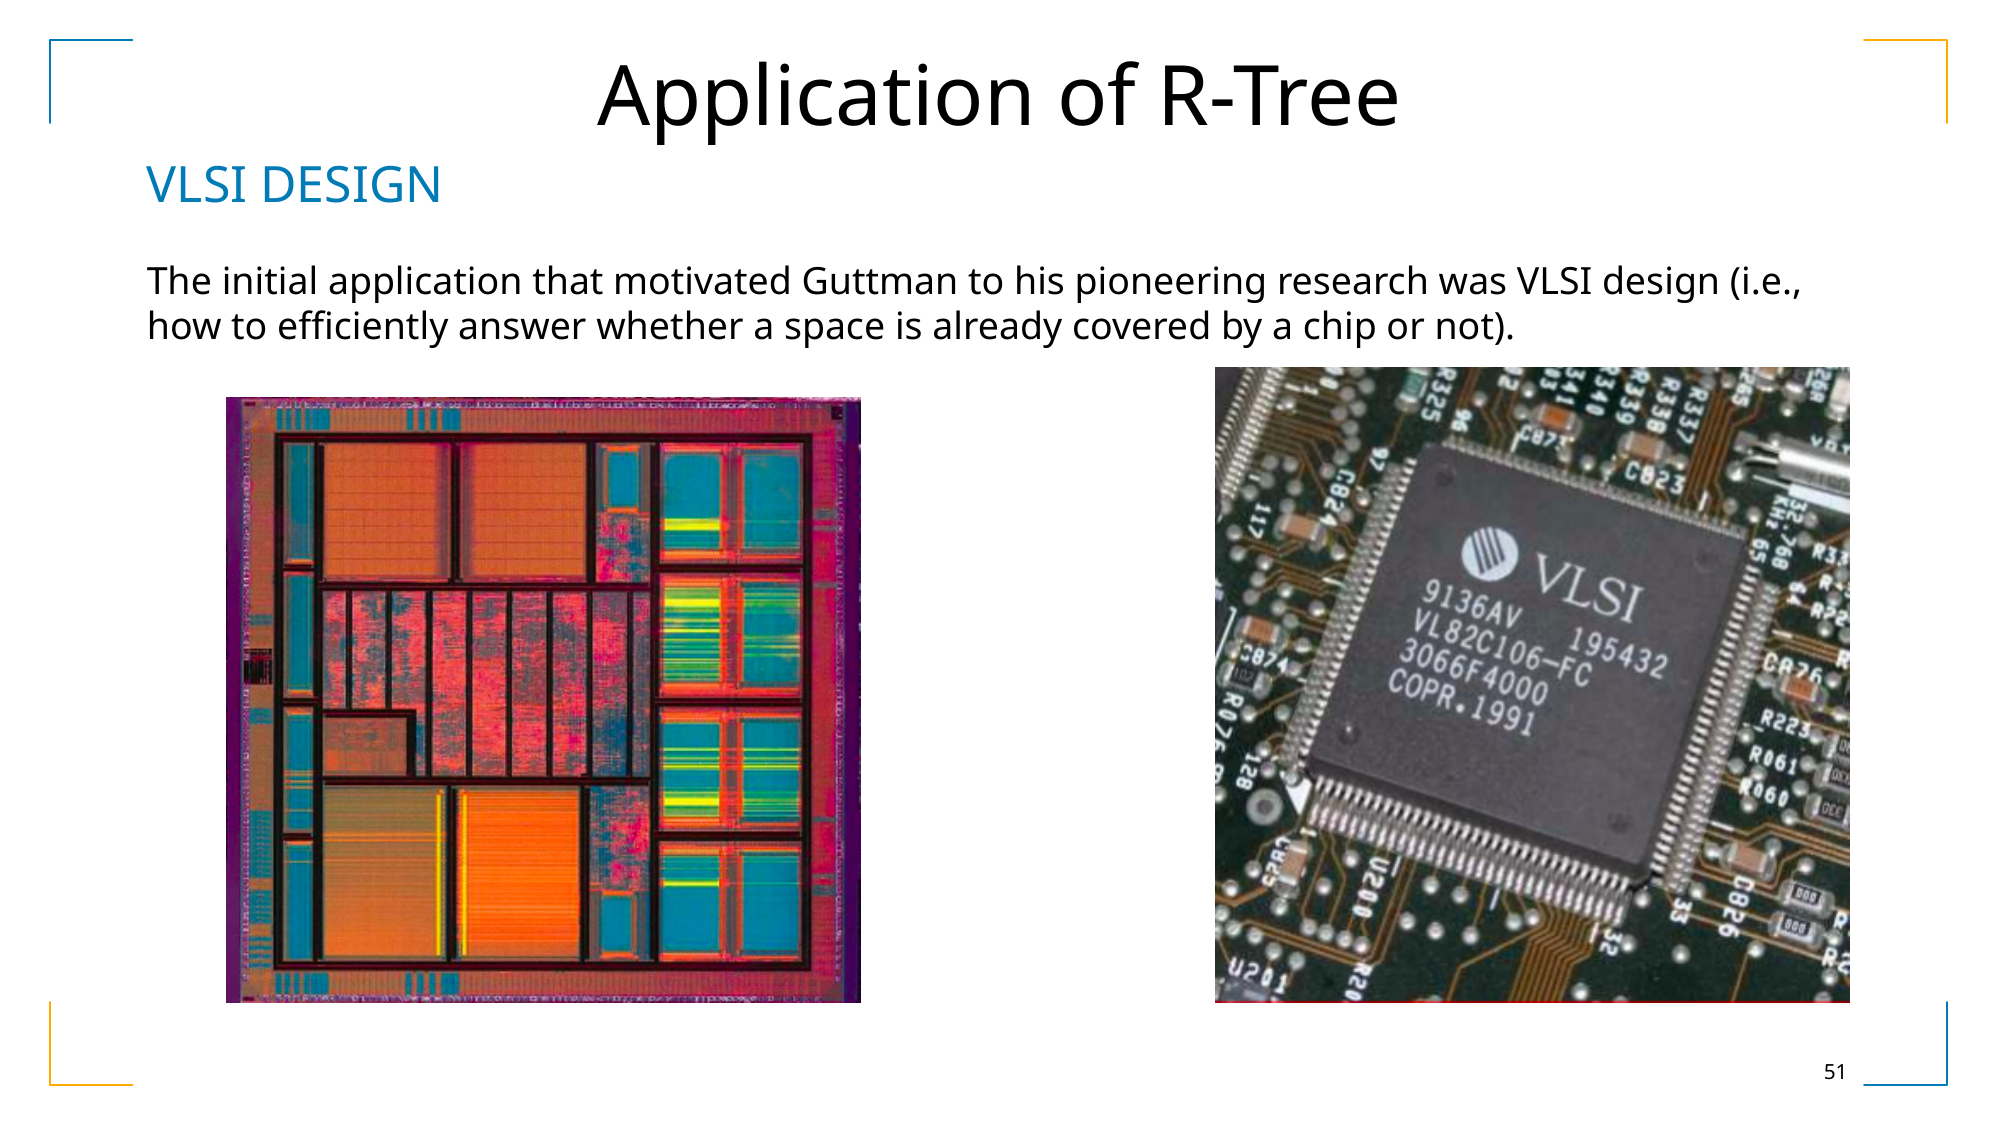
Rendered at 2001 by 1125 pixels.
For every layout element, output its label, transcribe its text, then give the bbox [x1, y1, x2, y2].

text_box Application of R-Tree [116, 42, 1884, 143]
text_box [49, 1001, 134, 1086]
slide_number 51 [1412, 1042, 1863, 1103]
text_box [1863, 39, 1948, 124]
text_box [1863, 1001, 1948, 1086]
text_box [49, 39, 134, 124]
text_box VLSI DESIGN The initial application that motivated Guttman to his pioneering research was VLSI design (i.e., how to efficiently answer whether a space is already covered by a chip or not). [132, 145, 1884, 400]
picture [1215, 367, 1850, 1003]
picture [225, 396, 861, 1003]
